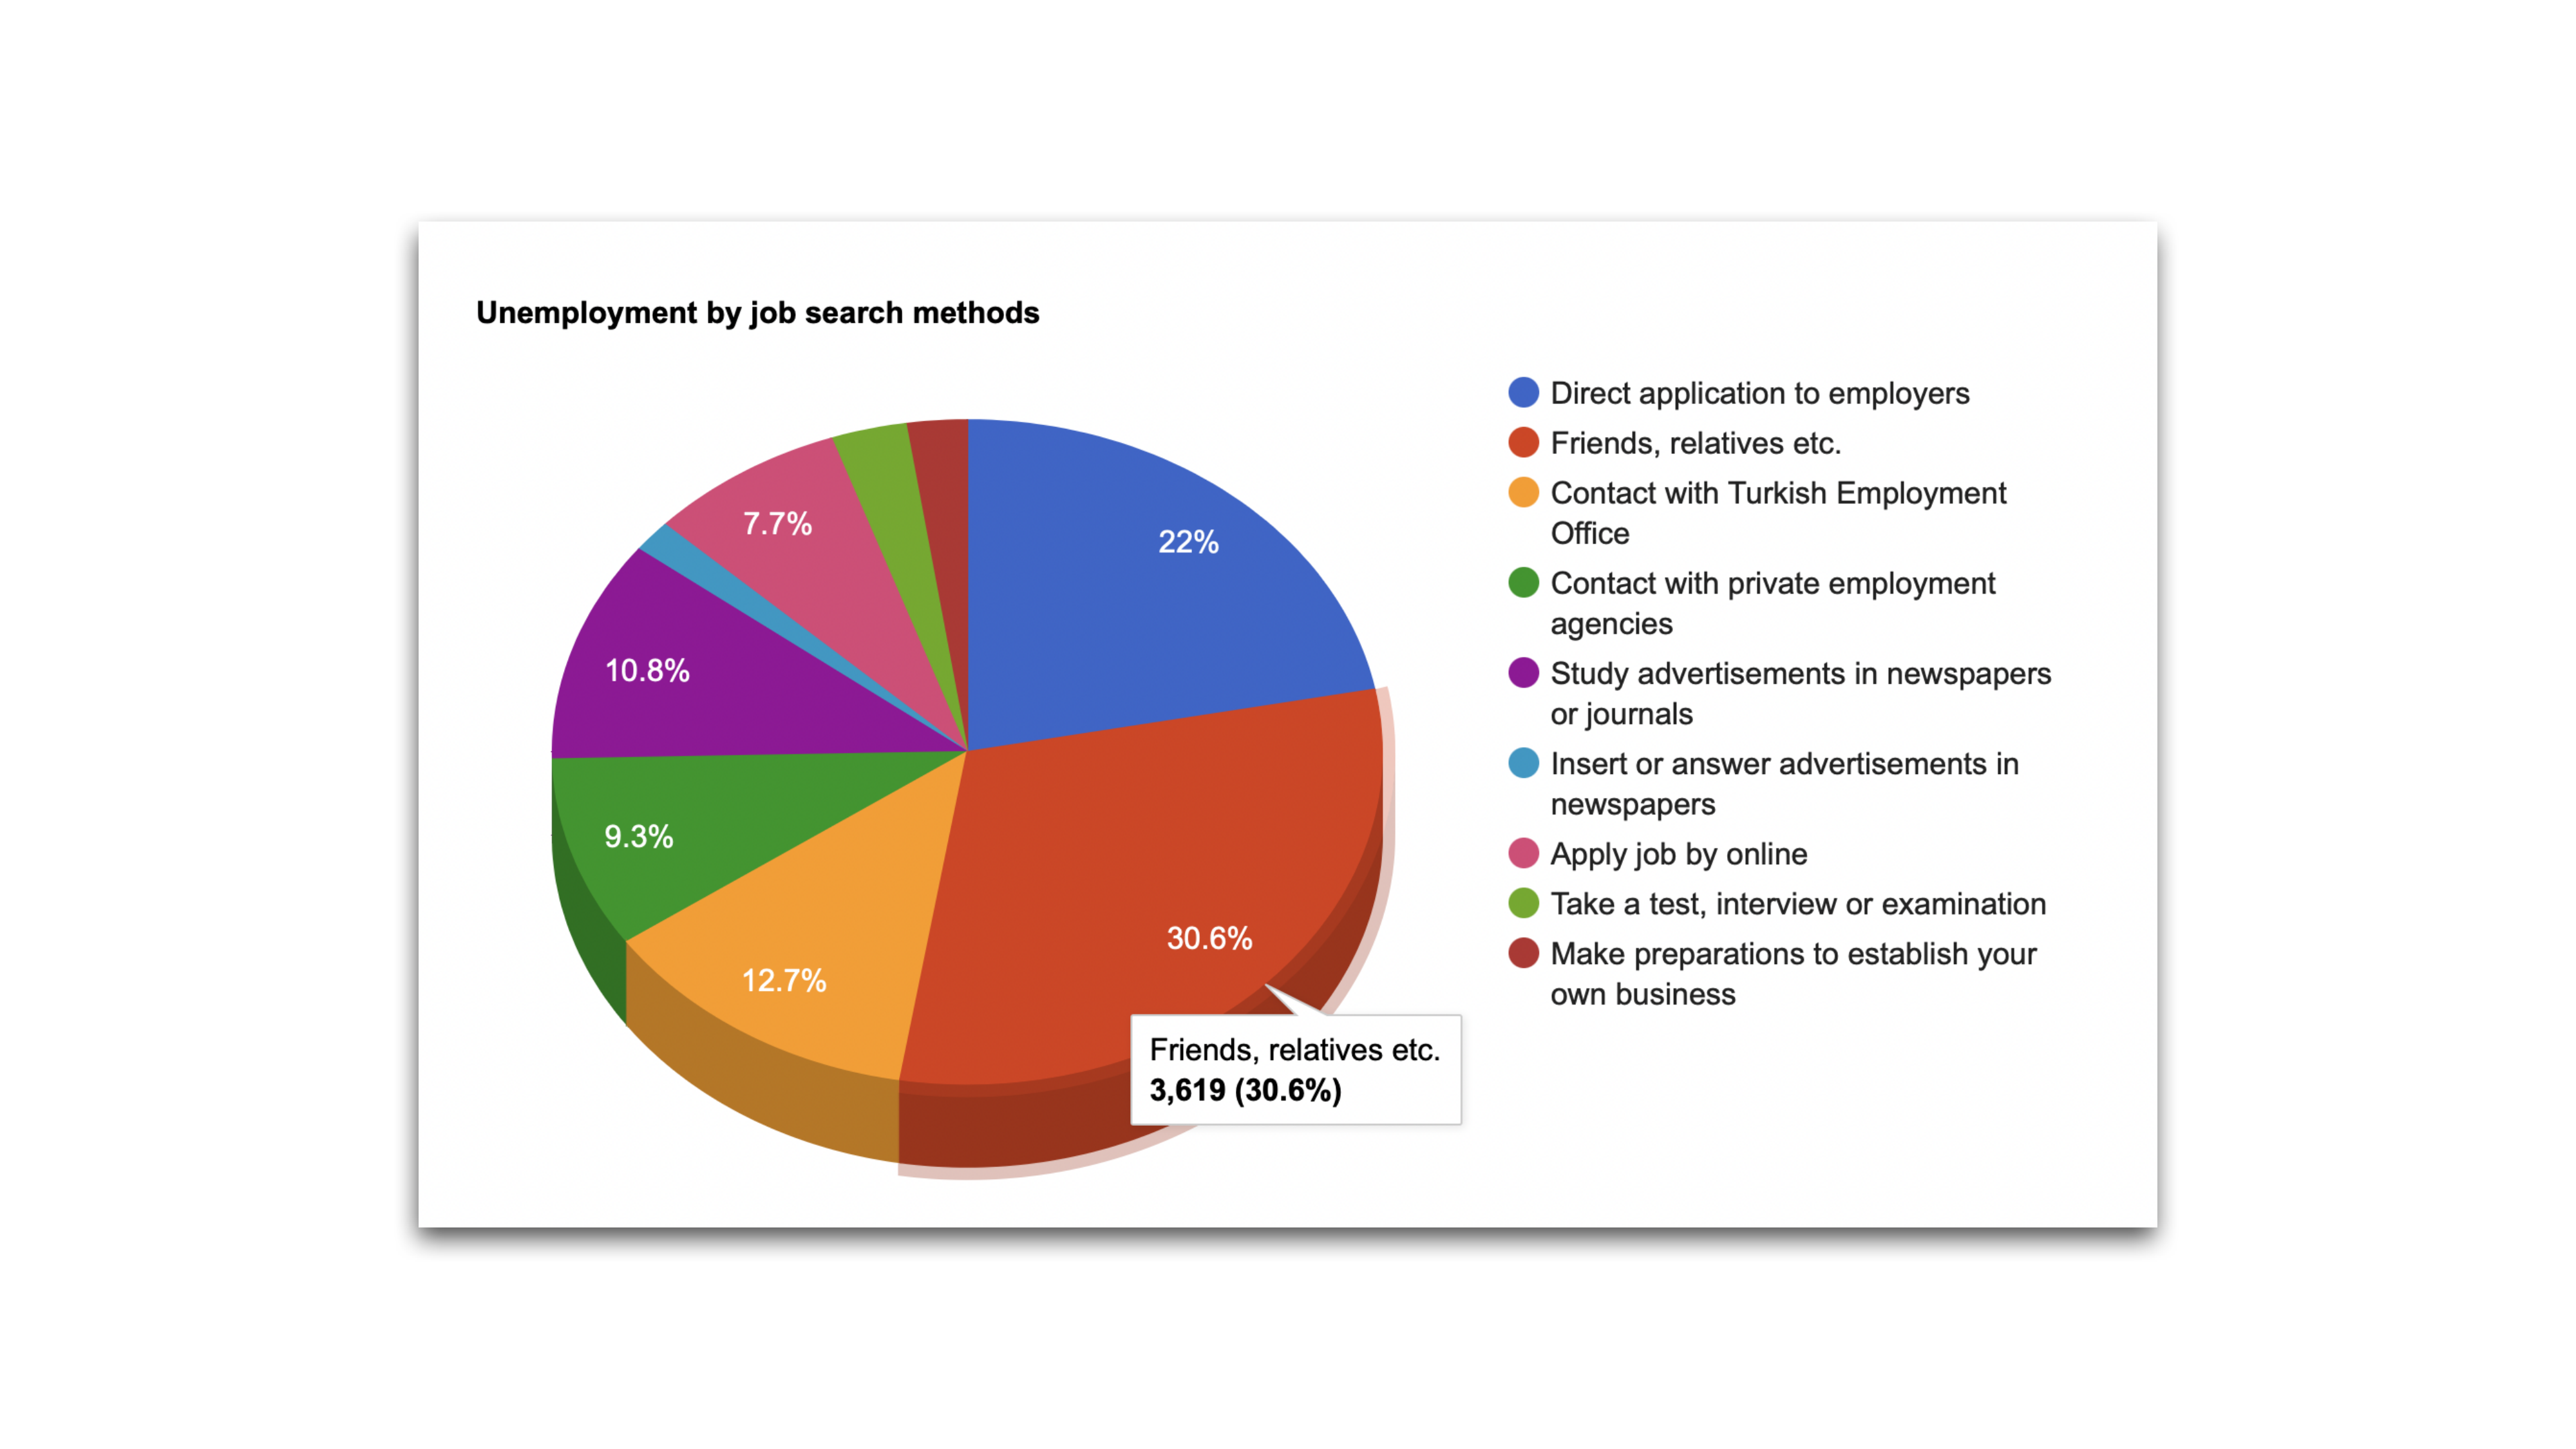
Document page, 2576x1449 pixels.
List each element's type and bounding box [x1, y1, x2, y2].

picture [418, 221, 2158, 1228]
